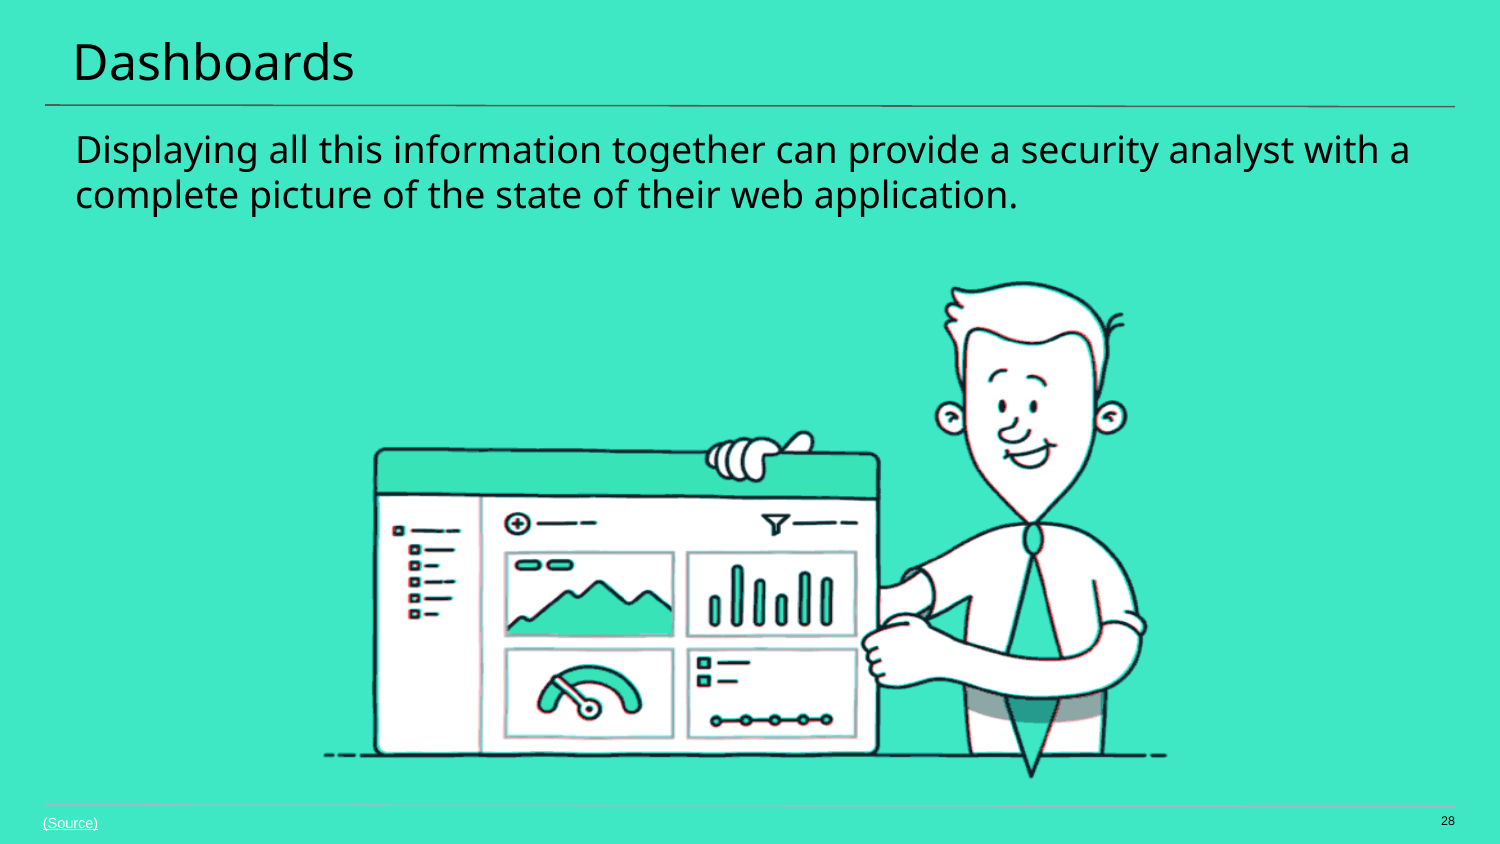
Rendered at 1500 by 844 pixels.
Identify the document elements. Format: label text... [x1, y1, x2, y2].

title Dashboards [0, 0, 1500, 88]
subtitle Displaying all this information together can provide a security analyst with a complete picture of the state of their web application. [0, 110, 1500, 171]
text_box 28 [1411, 813, 1455, 831]
subtitle (Source) [0, 806, 1306, 844]
picture [236, 219, 1264, 799]
